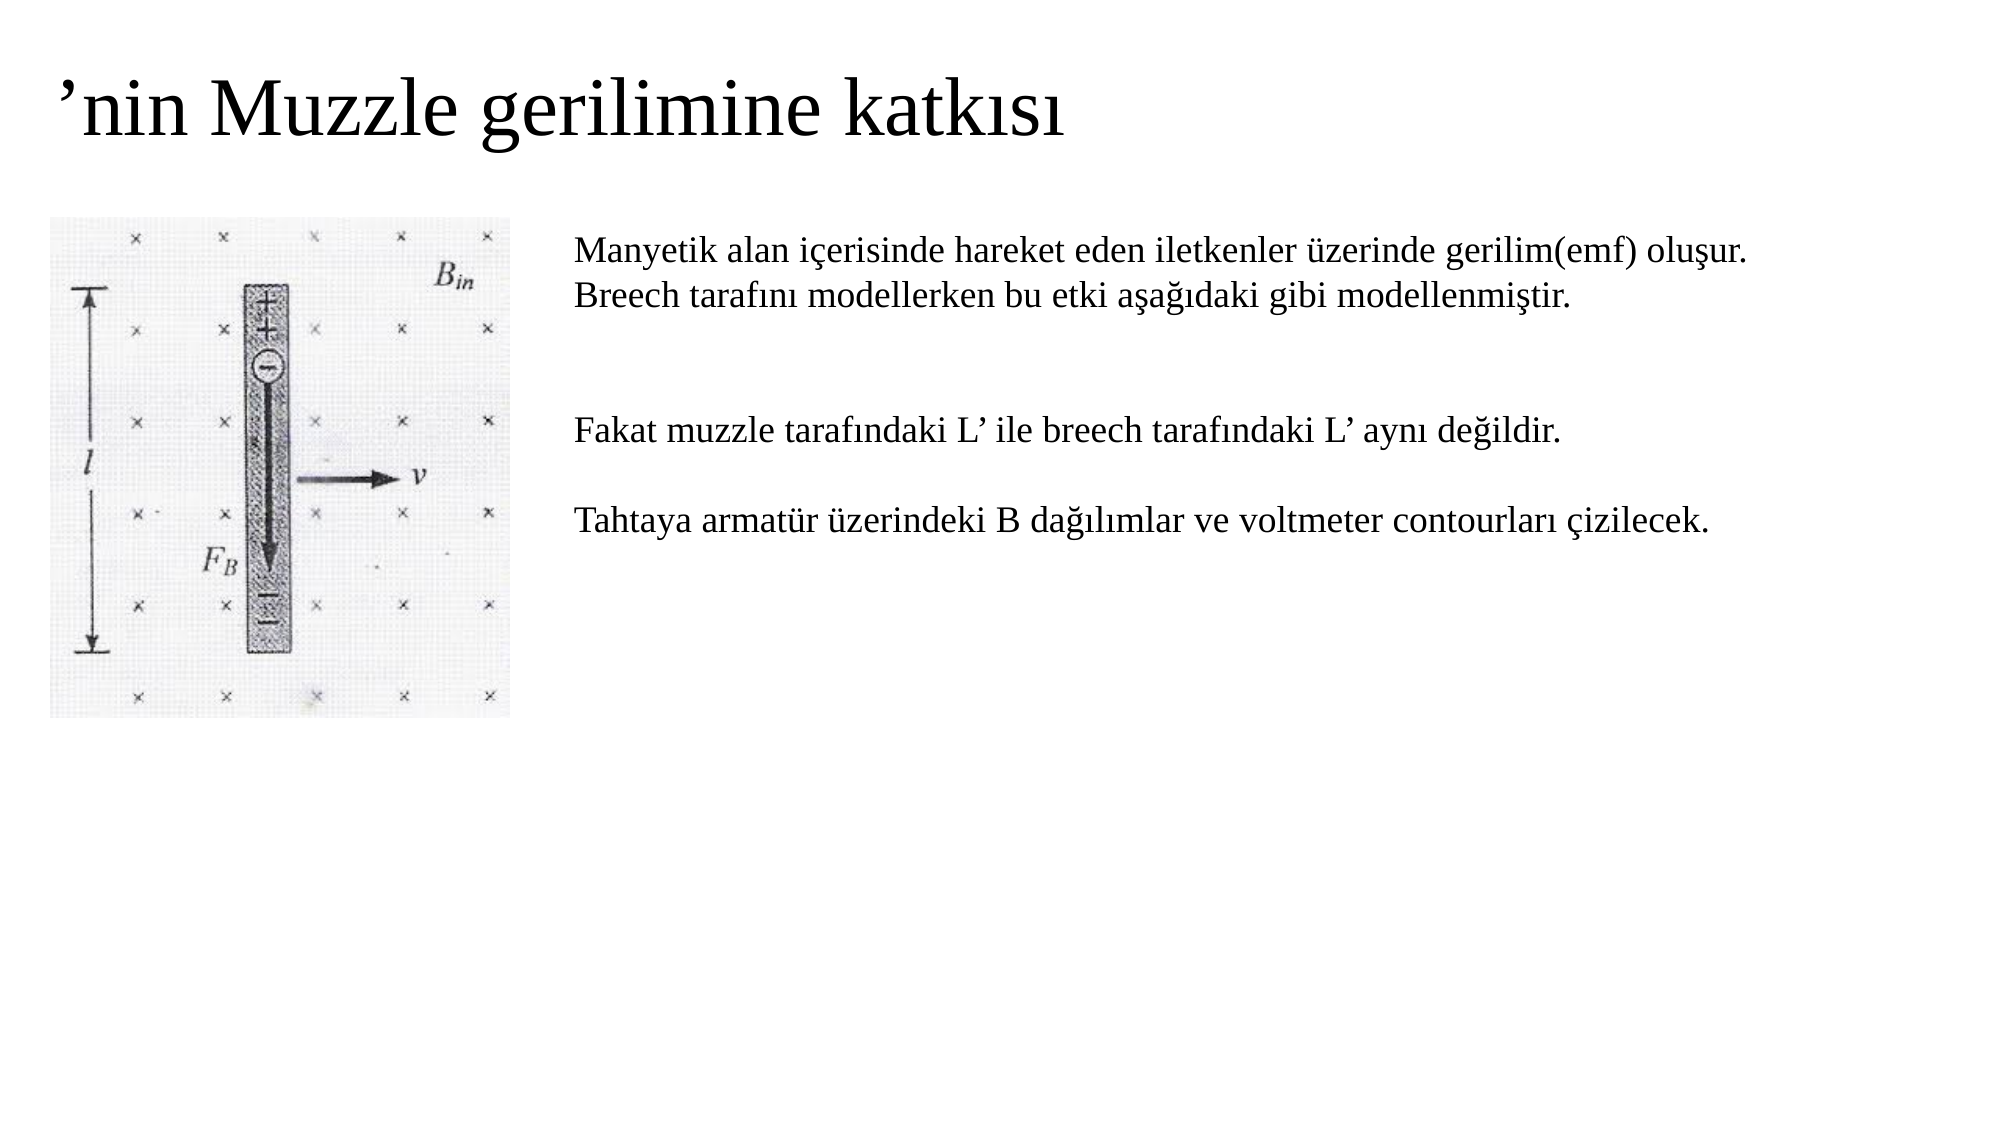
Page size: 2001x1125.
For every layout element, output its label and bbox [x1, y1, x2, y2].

picture [50, 217, 510, 718]
